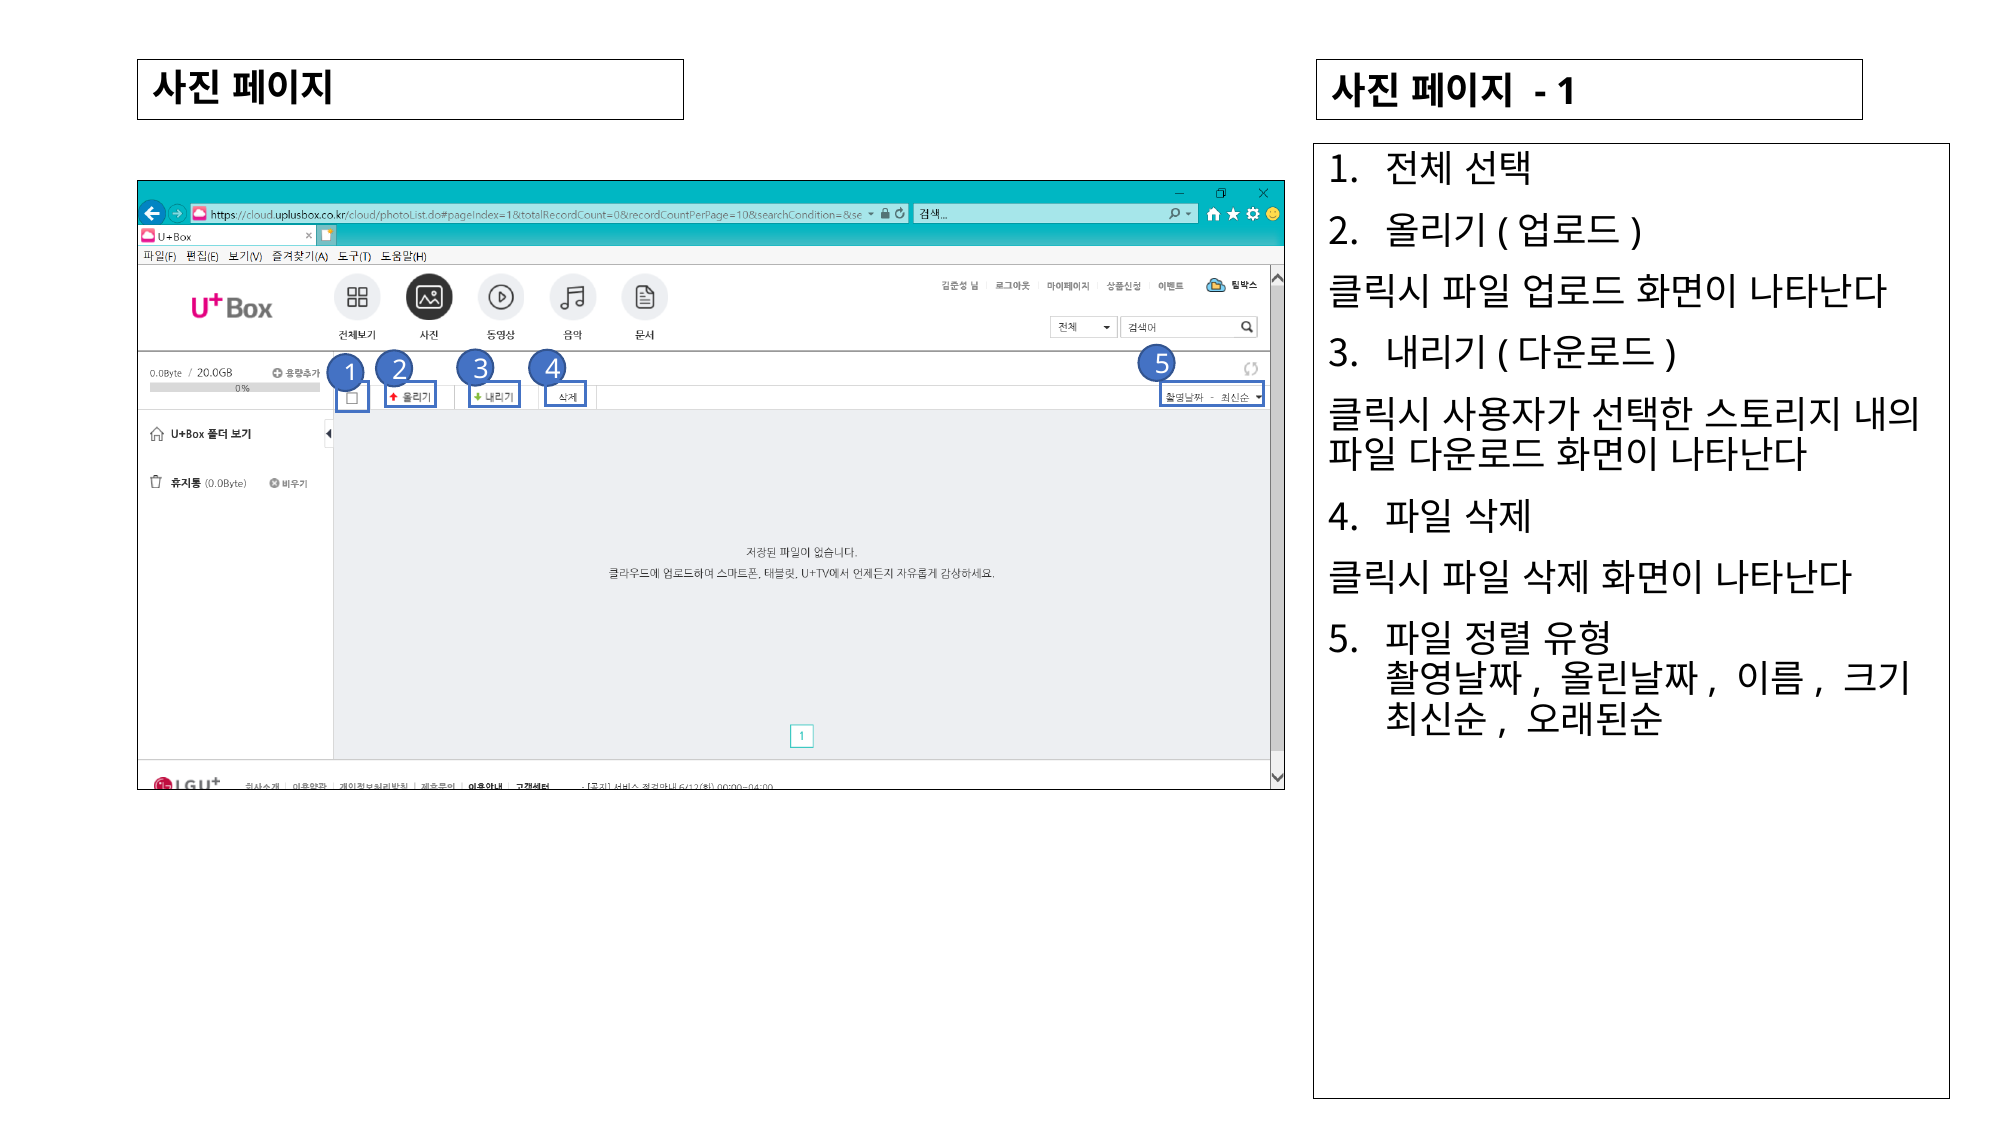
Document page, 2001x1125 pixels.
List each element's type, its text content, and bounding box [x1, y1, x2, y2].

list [137, 180, 1285, 790]
list 사진 페이지 - 1 [1316, 59, 1863, 120]
title 사진 페이지 [137, 59, 684, 120]
list 전체 선택 올리기(업로드) 클릭시 파일 업로드 화면이 나타난다 내리기(다운로드) 클릭시 사용자가 선택한 스토리지 내의 파일 다운로드 화면이 나타난다 파일 삭제 클릭시 파일 삭제 화면이 나타난다 파일 정렬 유형 촬영날짜, 올린날짜, 이름, 크기 최신순, 오래된순 [1313, 143, 1950, 1099]
